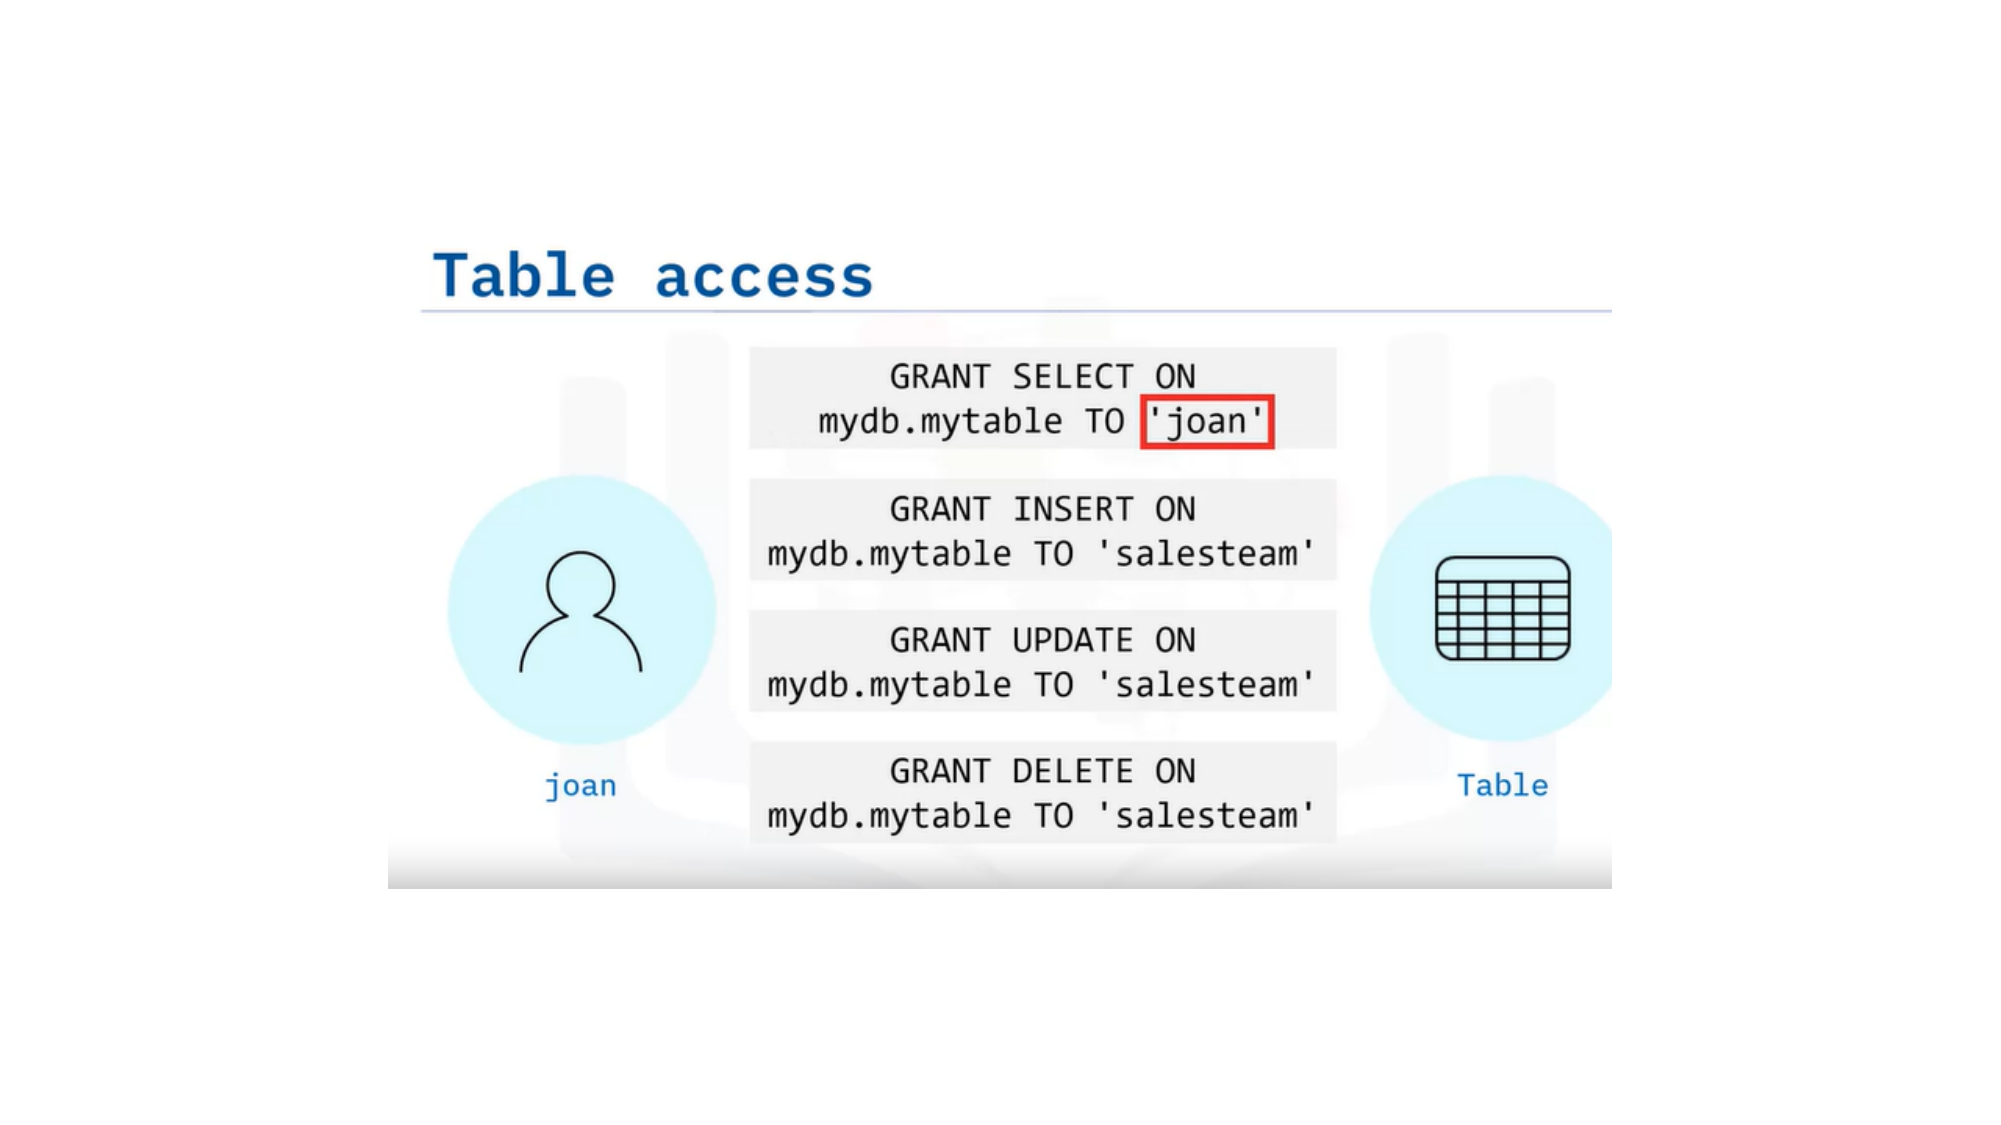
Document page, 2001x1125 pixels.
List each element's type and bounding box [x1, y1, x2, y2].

picture [388, 235, 1612, 889]
